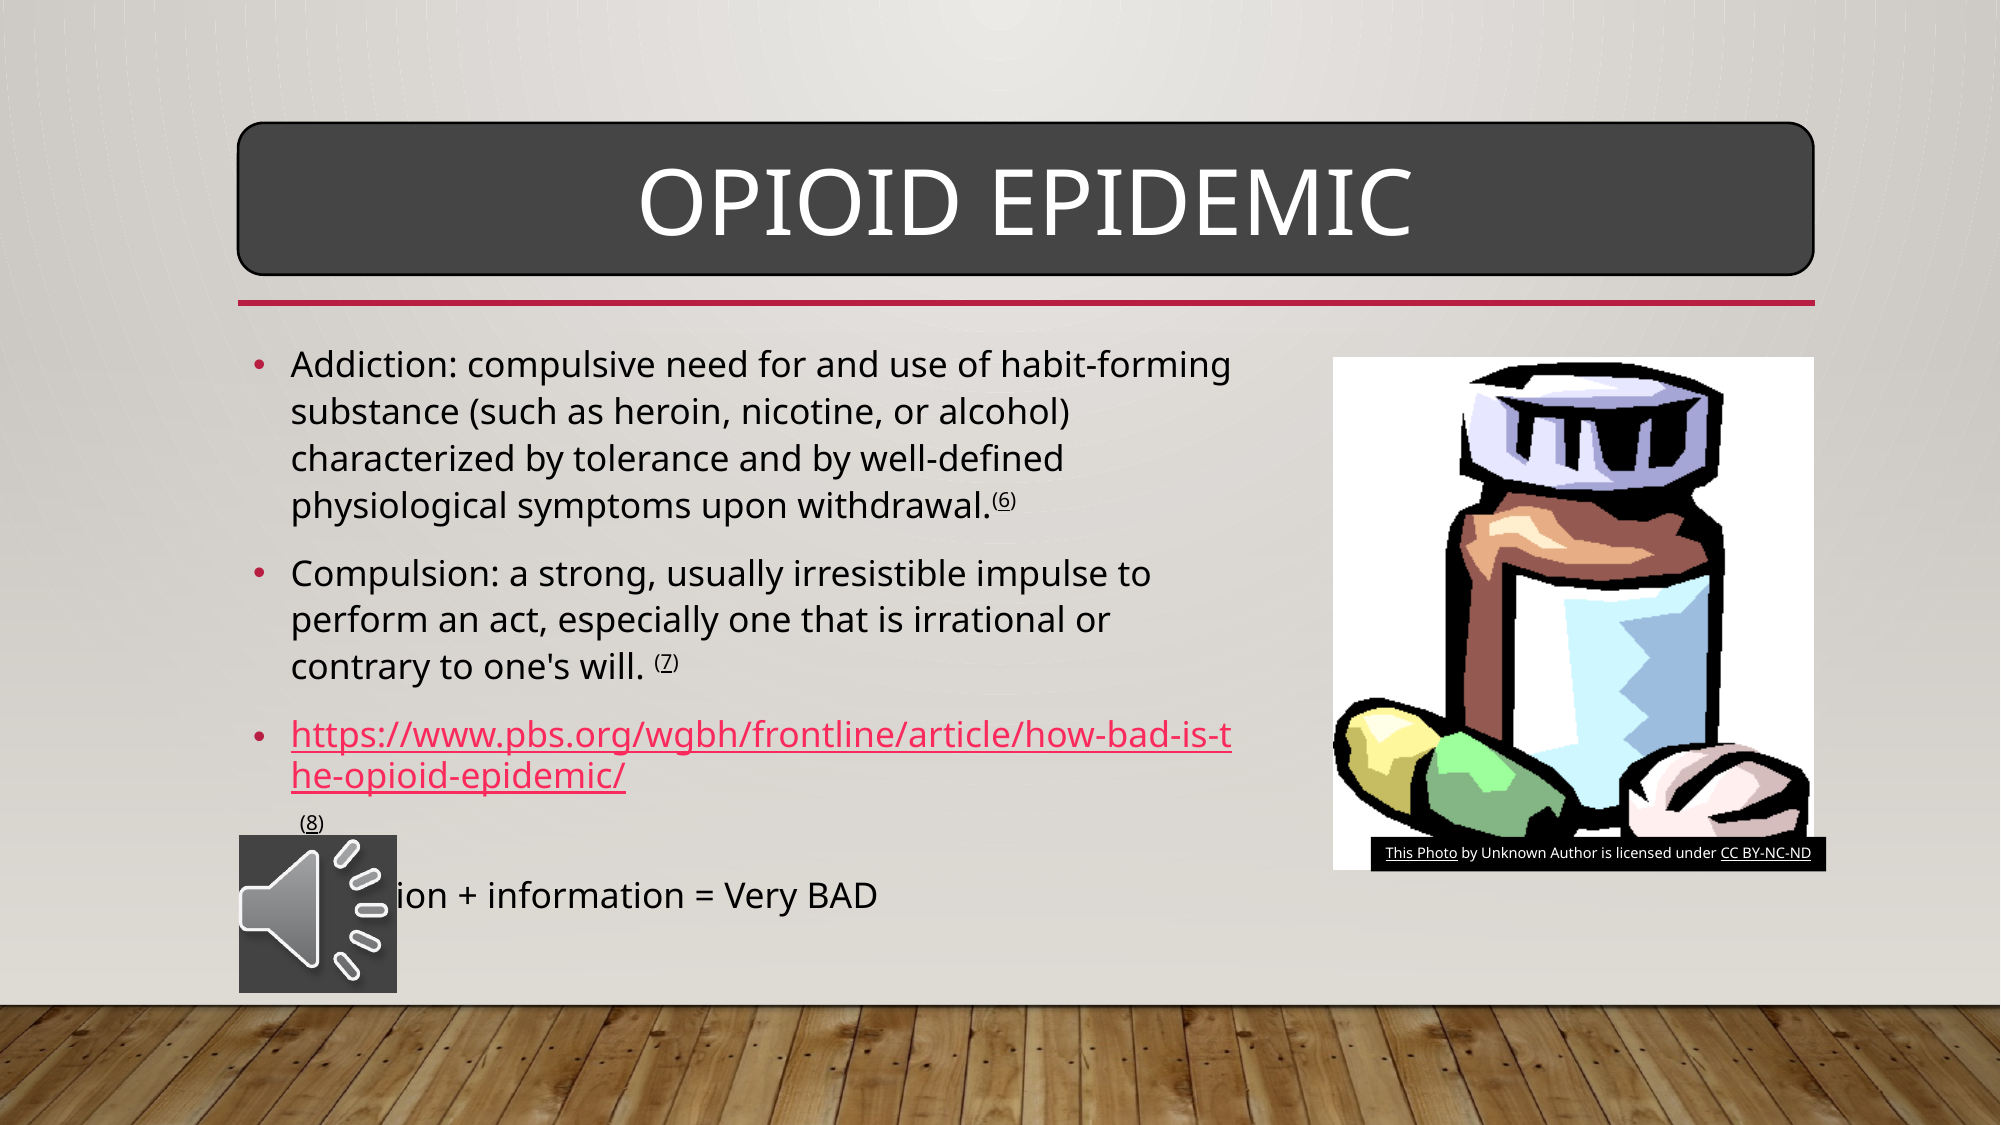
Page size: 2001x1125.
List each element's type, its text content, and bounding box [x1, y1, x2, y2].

title Opioid Epidemic [238, 259, 1814, 305]
picture [237, 834, 398, 995]
list Addiction: compulsive need for and use of habit-forming substance (such as heroin, nicotine, or alcohol) characterized by tolerance and by well-defined physiological symptoms upon withdrawal.(6) Compulsion: a strong, usually irresistible impulse to perform an act, especially one that is irrational or contrary to one's will. (7) https://www.pbs.org/wgbh/frontline/article/how-bad-is-the-opioid-epidemic/ (8) Addiction + information = Very BAD [238, 330, 1255, 897]
picture [0, 1005, 2000, 1125]
text_box This Photo by Unknown Author is licensed under CC BY-NC-ND [1370, 836, 1827, 872]
text_box OPIOID EPIDEMIC [236, 121, 1815, 277]
picture [1333, 357, 1814, 871]
